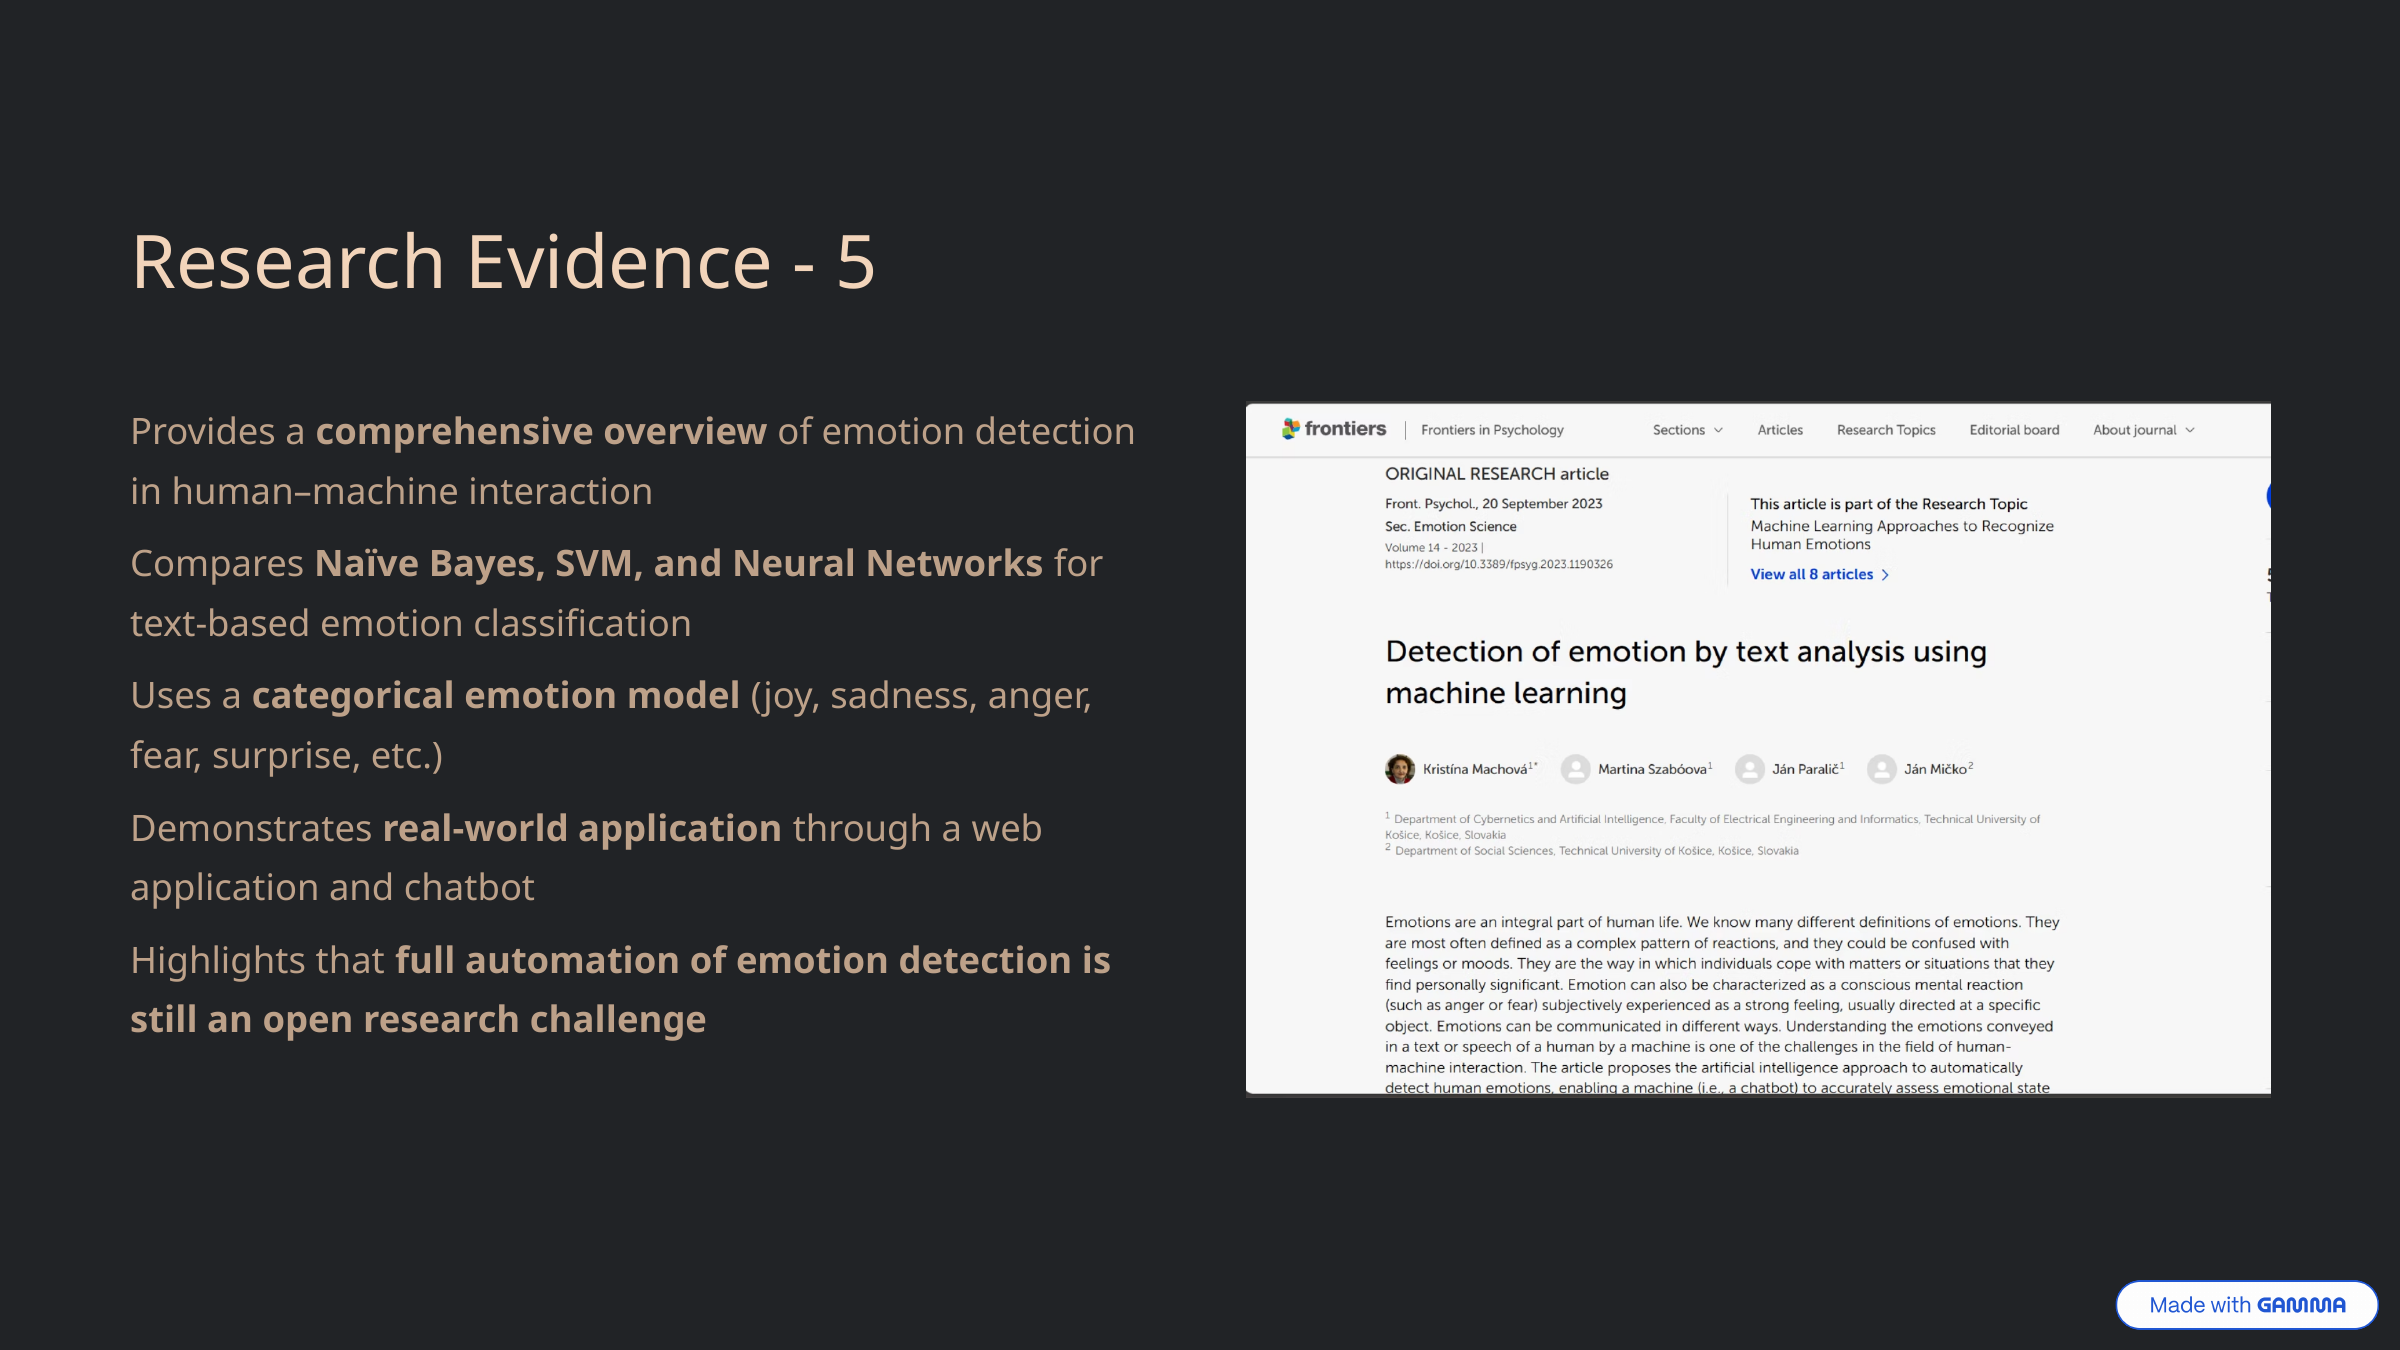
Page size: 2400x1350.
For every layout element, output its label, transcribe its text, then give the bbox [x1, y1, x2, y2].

picture [1246, 401, 2271, 1098]
text_box Uses a categorical emotion model (joy, sadness, anger, fear, surprise, etc.) [130, 656, 1155, 776]
text_box Compares Naïve Bayes, SVM, and Neural Networks for text-based emotion classification [130, 524, 1155, 644]
picture [2106, 1271, 2389, 1339]
text_box Highlights that full automation of emotion detection is still an open research challenge [130, 921, 1155, 1041]
text_box Demonstrates real-world application through a web application and chatbot [130, 788, 1155, 908]
text_box Provides a comprehensive overview of emotion detection in human–machine interaction [130, 392, 1155, 512]
text_box Research Evidence - 5 [130, 210, 921, 304]
